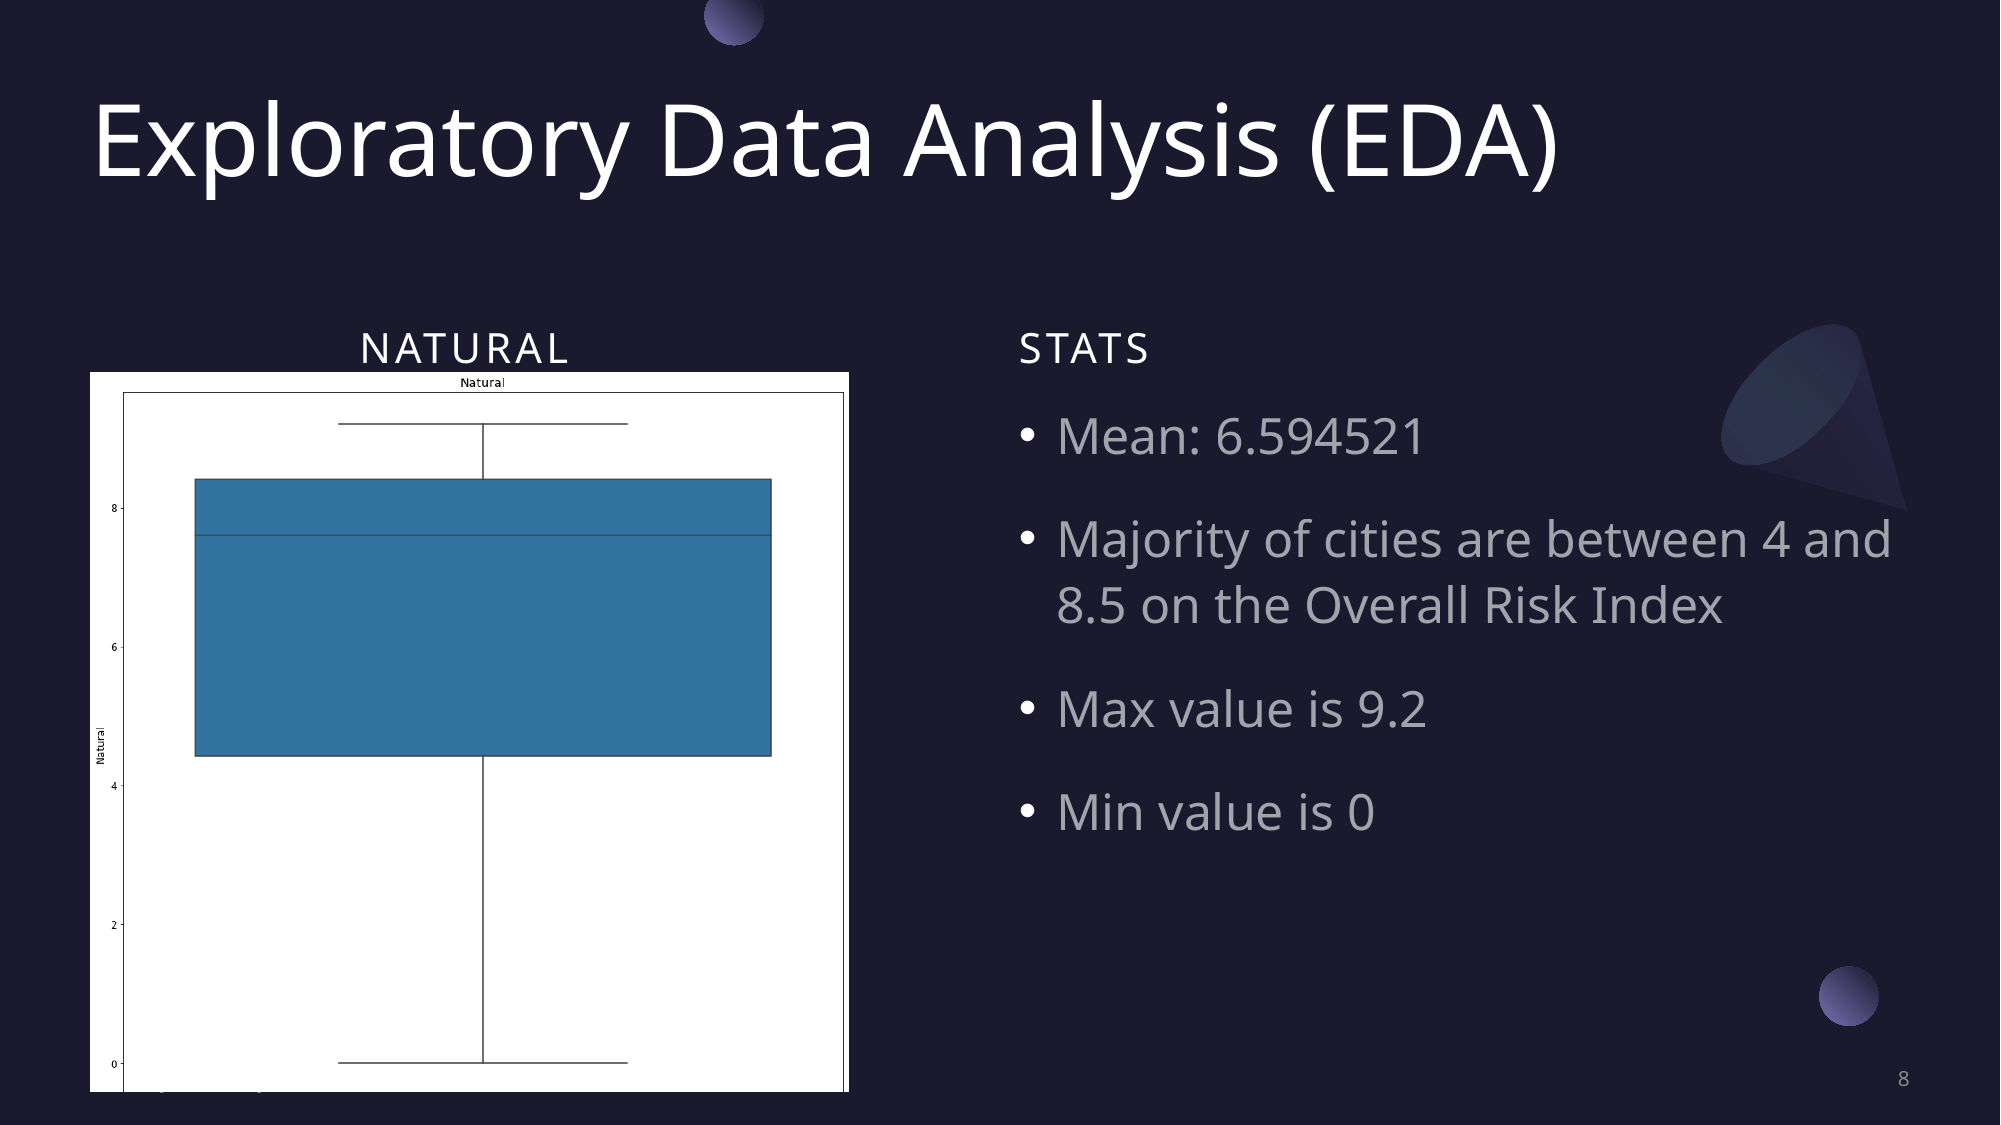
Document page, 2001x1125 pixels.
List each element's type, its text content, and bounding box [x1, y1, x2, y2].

slide_number 8 [1632, 1067, 1910, 1093]
title Exploratory Data Analysis (EDA) [90, 90, 1911, 309]
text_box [1702, 332, 1922, 541]
list stats [1019, 283, 1911, 372]
text_box [703, 0, 765, 47]
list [90, 372, 849, 1093]
text_box Mean: 6.594521 Majority of cities are between 4 and 8.5 on the Overall Risk Index Max value is 9.2 Min value is 0 [1019, 398, 1911, 975]
list Natural [90, 283, 983, 372]
